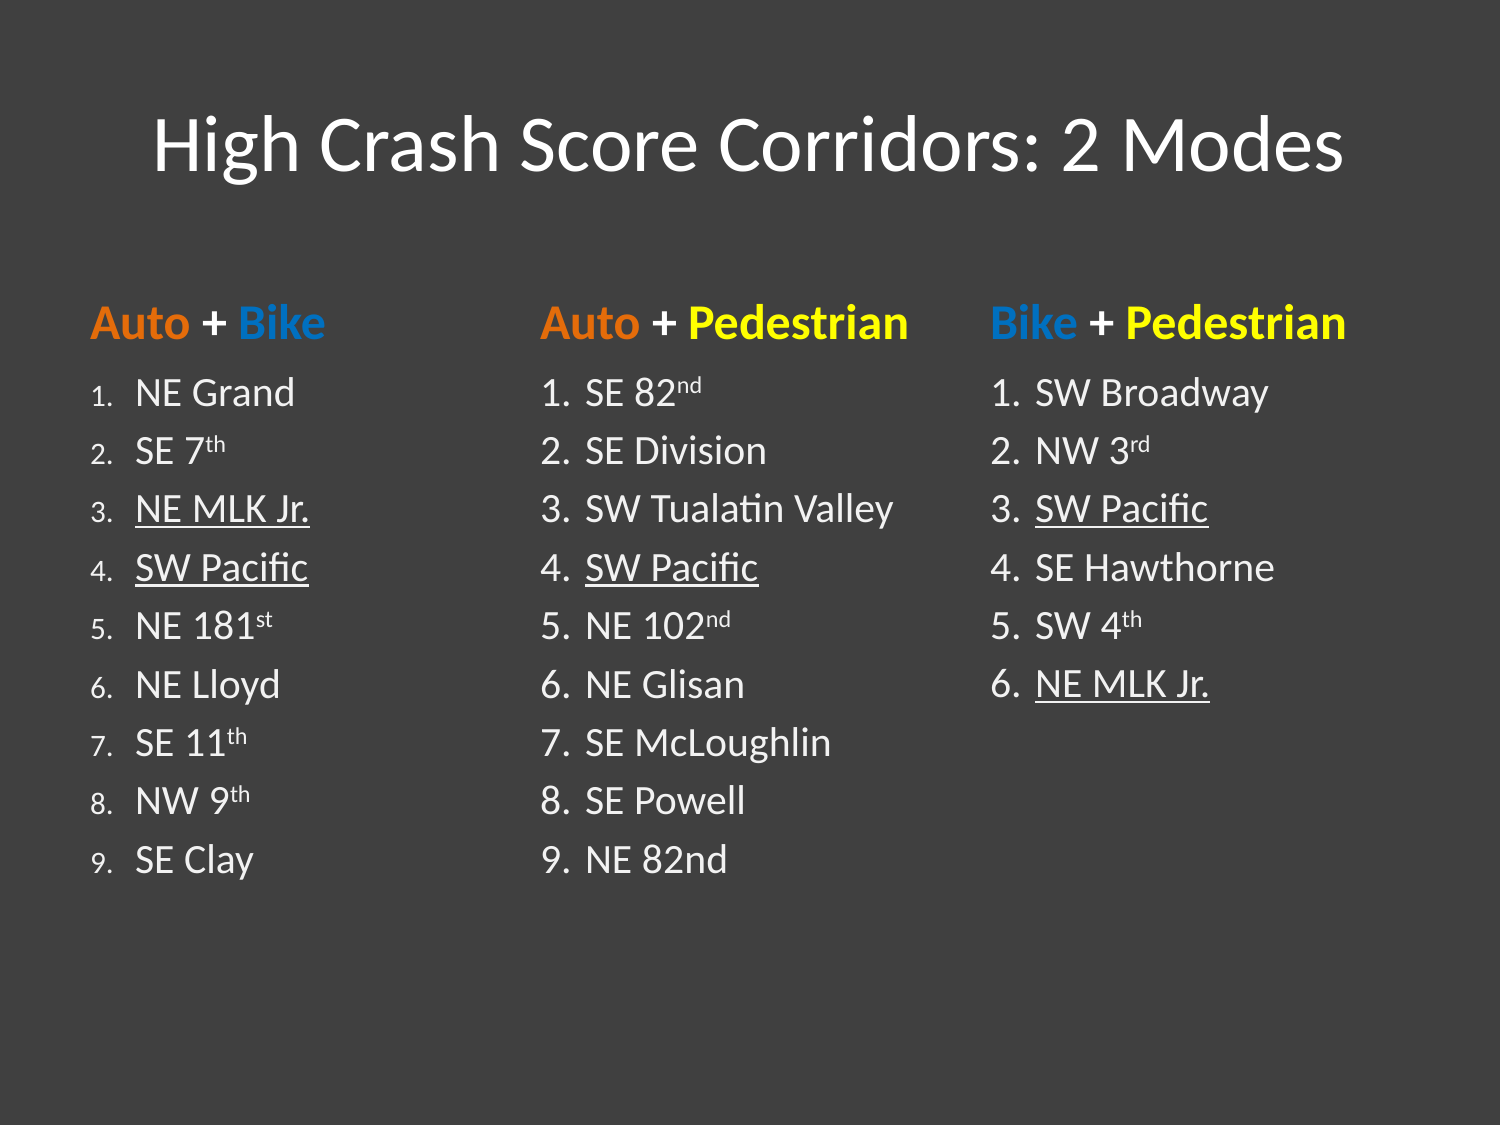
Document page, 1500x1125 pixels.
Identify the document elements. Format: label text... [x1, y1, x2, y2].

list Auto + Pedestrian [525, 251, 974, 356]
list NE Grand SE 7th NE MLK Jr. SW Pacific NE 181st NE Lloyd SE 11th NW 9th SE Clay [75, 356, 525, 1005]
list SE 82nd SE Division SW Tualatin Valley SW Pacific NE 102nd NE Glisan SE McLoughlin SE Powell NE 82nd [525, 356, 974, 1005]
text_box SW Broadway NW 3rd SW Pacific SE Hawthorne SW 4th NE MLK Jr. [974, 356, 1425, 1005]
title High Crash Score Corridors: 2 Modes [75, 45, 1425, 233]
text_box Bike + Pedestrian [974, 251, 1425, 356]
list Auto + Bike [75, 251, 525, 356]
